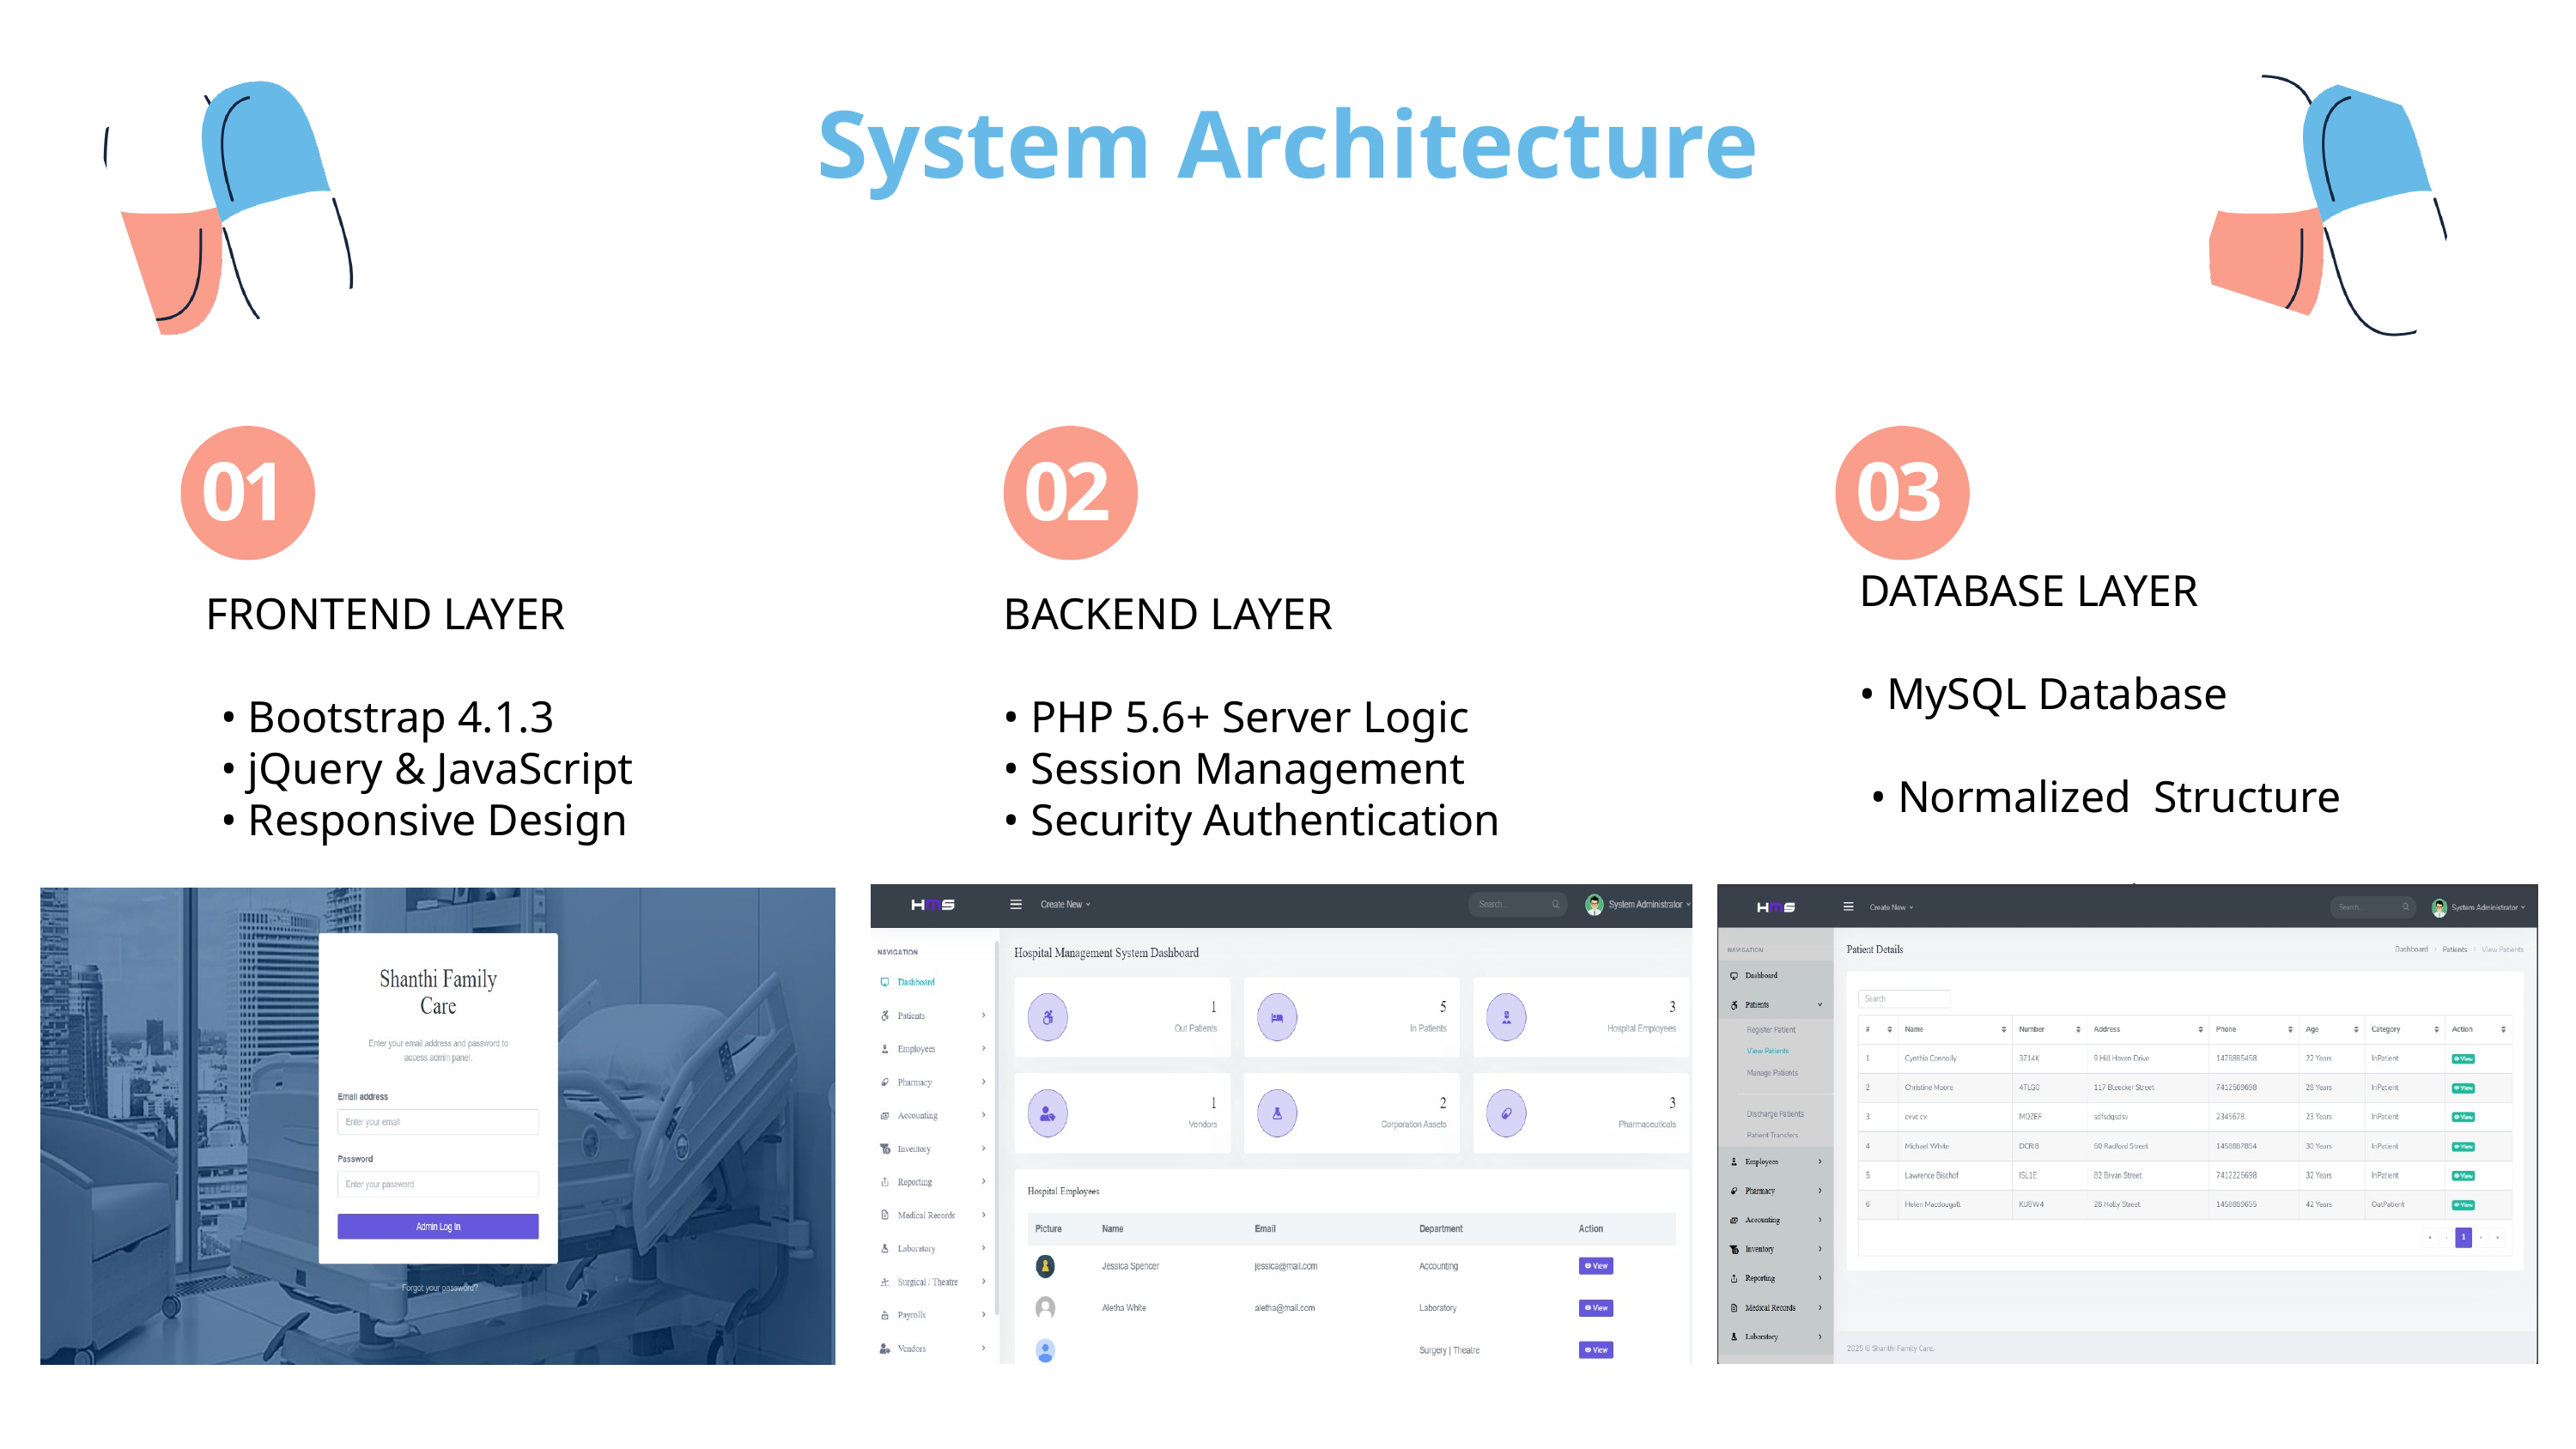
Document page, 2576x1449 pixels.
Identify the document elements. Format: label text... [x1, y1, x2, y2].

text_box BACKEND LAYER • PHP 5.6+ Server Logic • Session Management • Security Authentication [1003, 586, 1668, 882]
picture [40, 888, 835, 1366]
text_box DATABASE LAYER • MySQL Database • Normalized Structure • Data Integrity [1848, 563, 2417, 882]
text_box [1003, 425, 1139, 561]
picture [871, 884, 1692, 1364]
text_box [94, 61, 380, 349]
text_box [2196, 61, 2482, 349]
text_box System Architecture [339, 84, 2237, 197]
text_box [1835, 425, 1971, 561]
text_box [180, 425, 316, 561]
picture [1716, 884, 2538, 1364]
text_box FRONTEND LAYER • Bootstrap 4.1.3 • jQuery & JavaScript • Responsive Design [198, 586, 872, 897]
